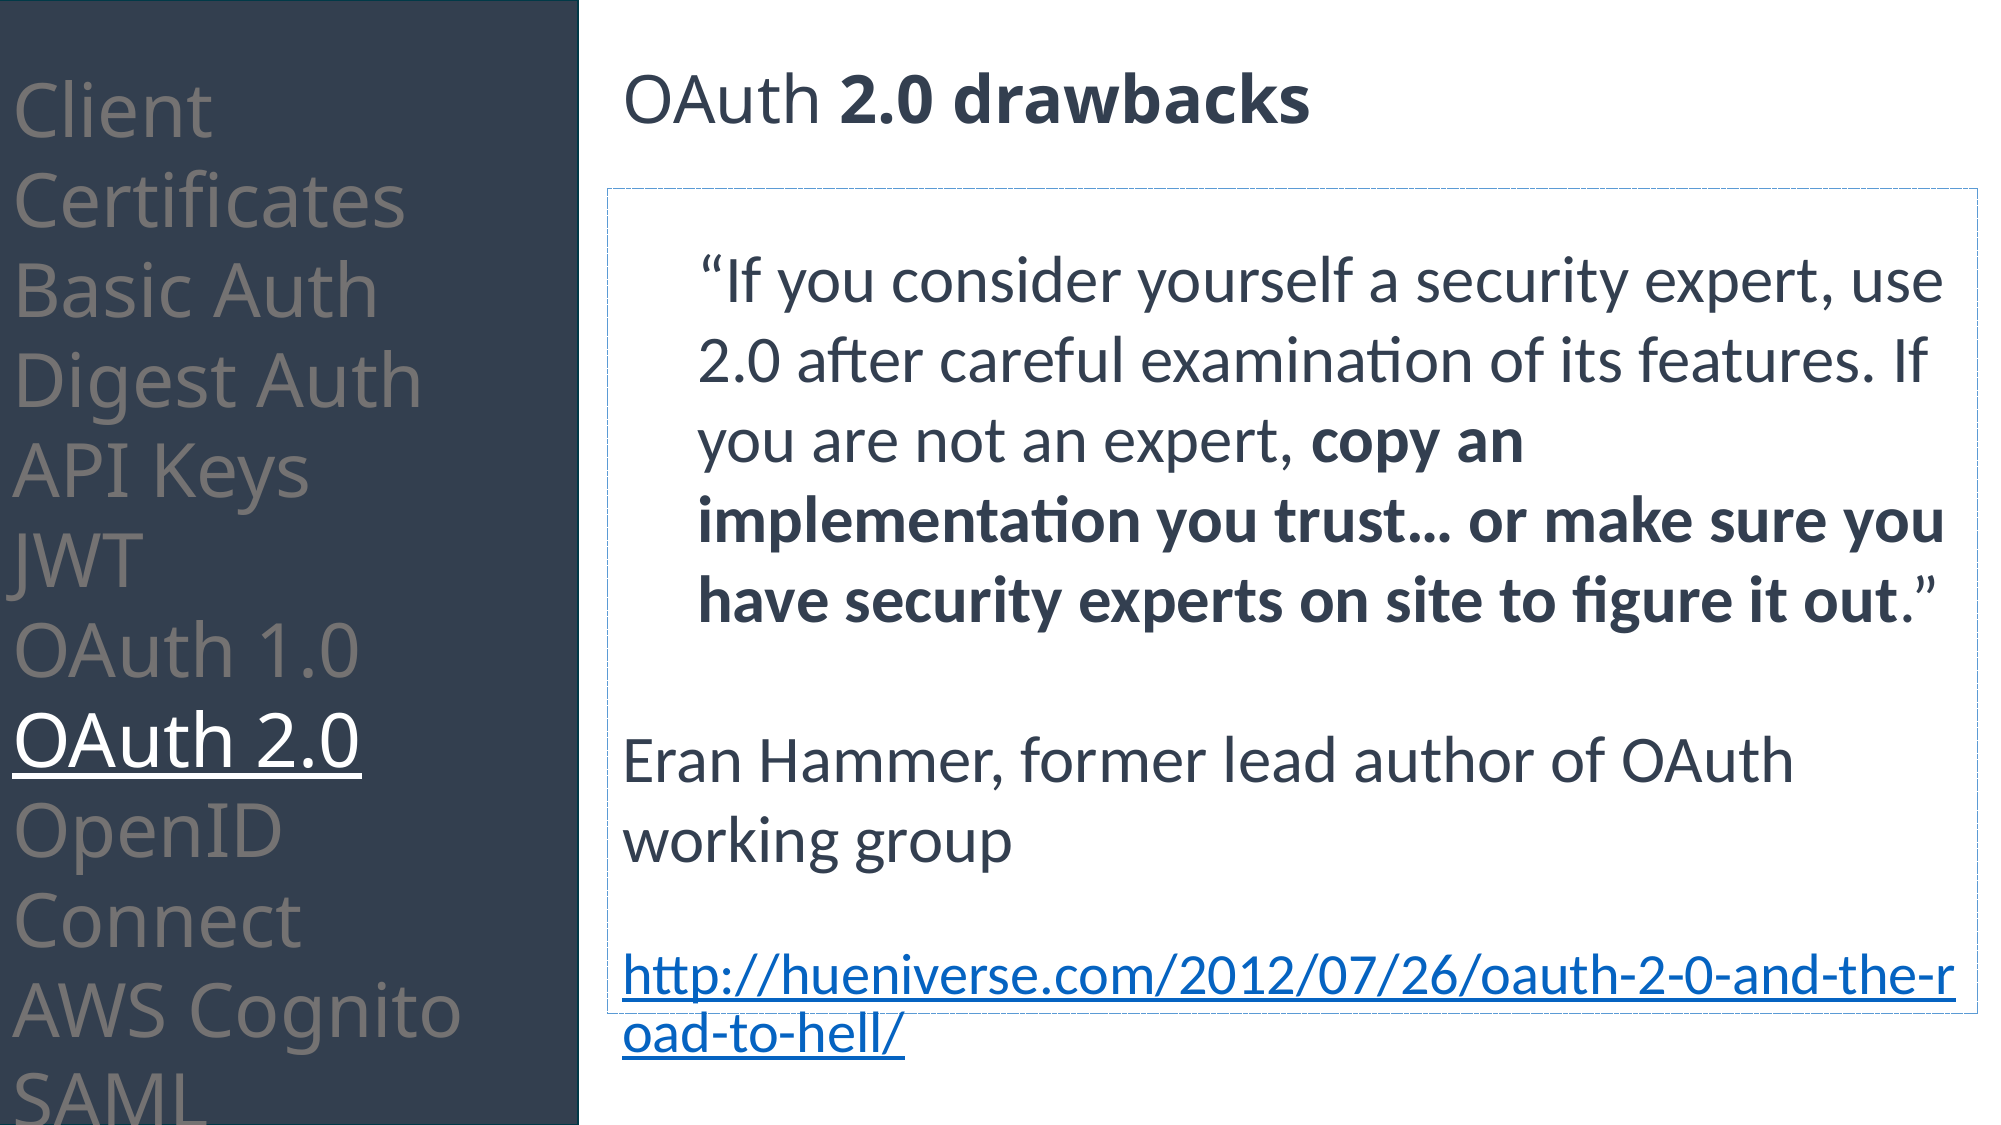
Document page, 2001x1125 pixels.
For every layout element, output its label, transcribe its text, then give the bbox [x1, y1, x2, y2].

list OAuth 2.0 drawbacks [607, 58, 1978, 188]
text_box [0, 0, 579, 1125]
text_box Client Certificates Basic Auth Digest Auth API Keys JWT OAuth 1.0 OAuth 2.0 OpenID Connect AWS Cognito SAML WS-Security [0, 55, 578, 1125]
text_box “If you consider yourself a security expert, use 2.0 after careful examination of its features. If you are not an expert, copy an implementation you trust… or make sure you have security experts on site to figure it out.” Eran Hammer, former lead author of OAuth working group http://hueniverse.com/2012/07/26/oauth-2-0-and-the-road-to-hell/ [607, 188, 1978, 1014]
